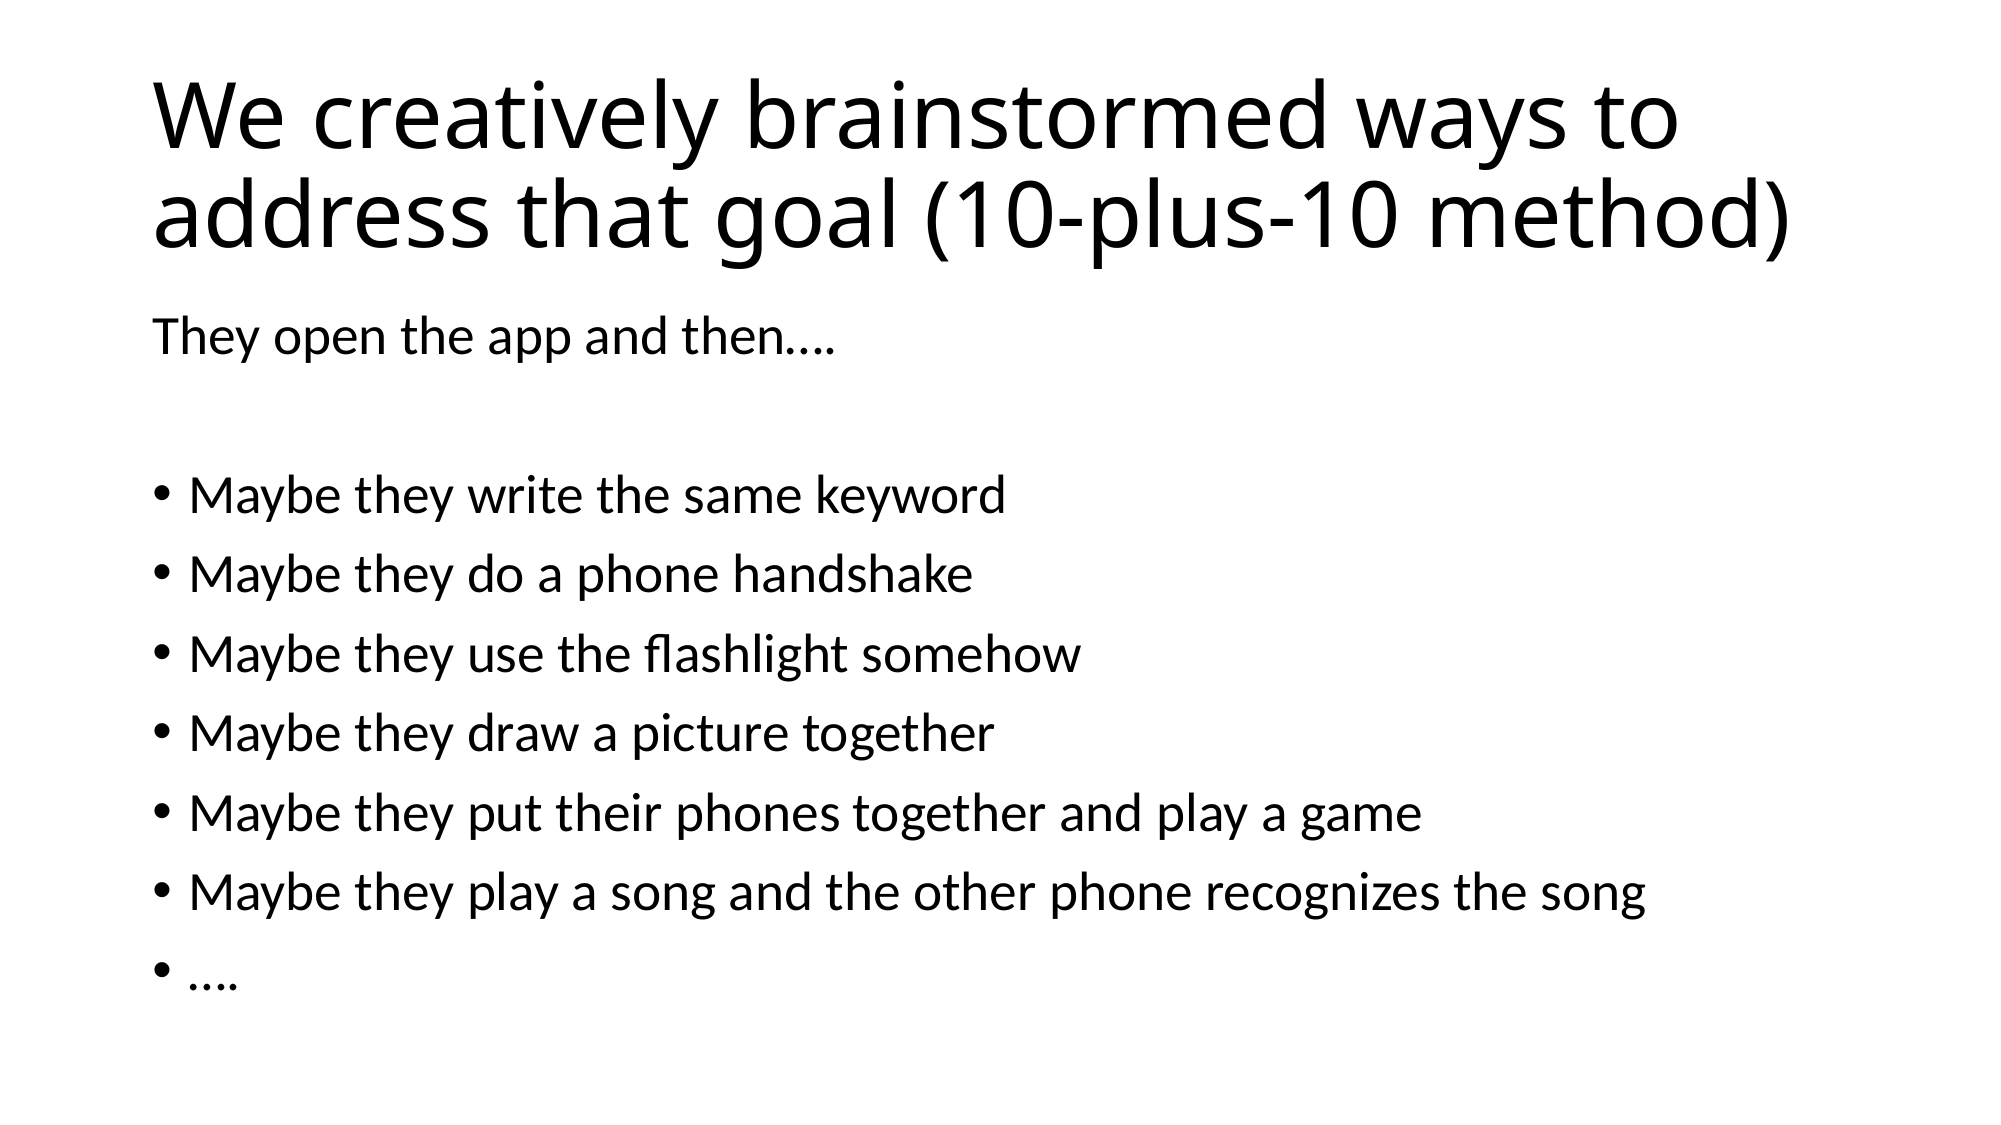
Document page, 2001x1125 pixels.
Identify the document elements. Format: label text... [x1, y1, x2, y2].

list They open the app and then…. Maybe they write the same keyword Maybe they do a phone handshake Maybe they use the flashlight somehow Maybe they draw a picture together Maybe they put their phones together and play a game Maybe they play a song and the other phone recognizes the song …. [137, 299, 1863, 1014]
title We creatively brainstormed ways to address that goal (10-plus-10 method) [137, 59, 1863, 278]
